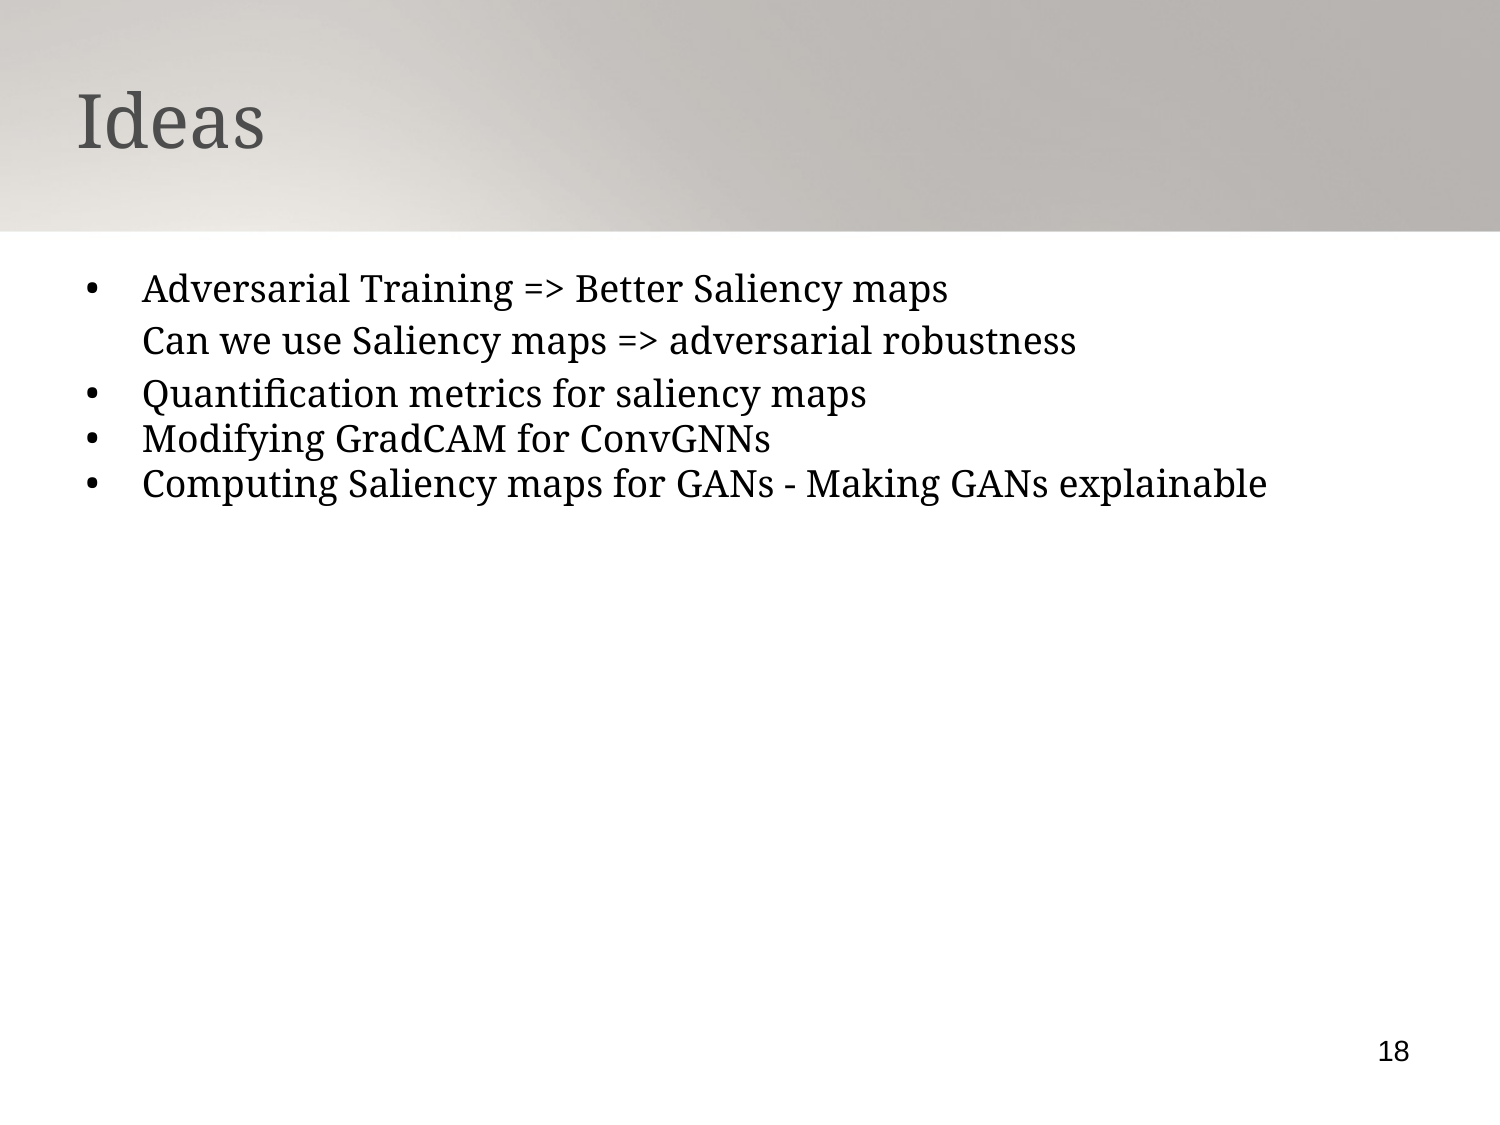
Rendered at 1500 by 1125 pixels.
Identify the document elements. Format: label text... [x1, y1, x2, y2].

text_box Ideas [61, 24, 1186, 213]
picture [0, 0, 1500, 1125]
slide_number 18 [1074, 1024, 1425, 1103]
list Adversarial Training => Better Saliency maps Can we use Saliency maps => adversarial robustness Quantification metrics for saliency maps Modifying GradCAM for ConvGNNs Computing Saliency maps for GANs - Making GANs explainable [51, 257, 1425, 1068]
